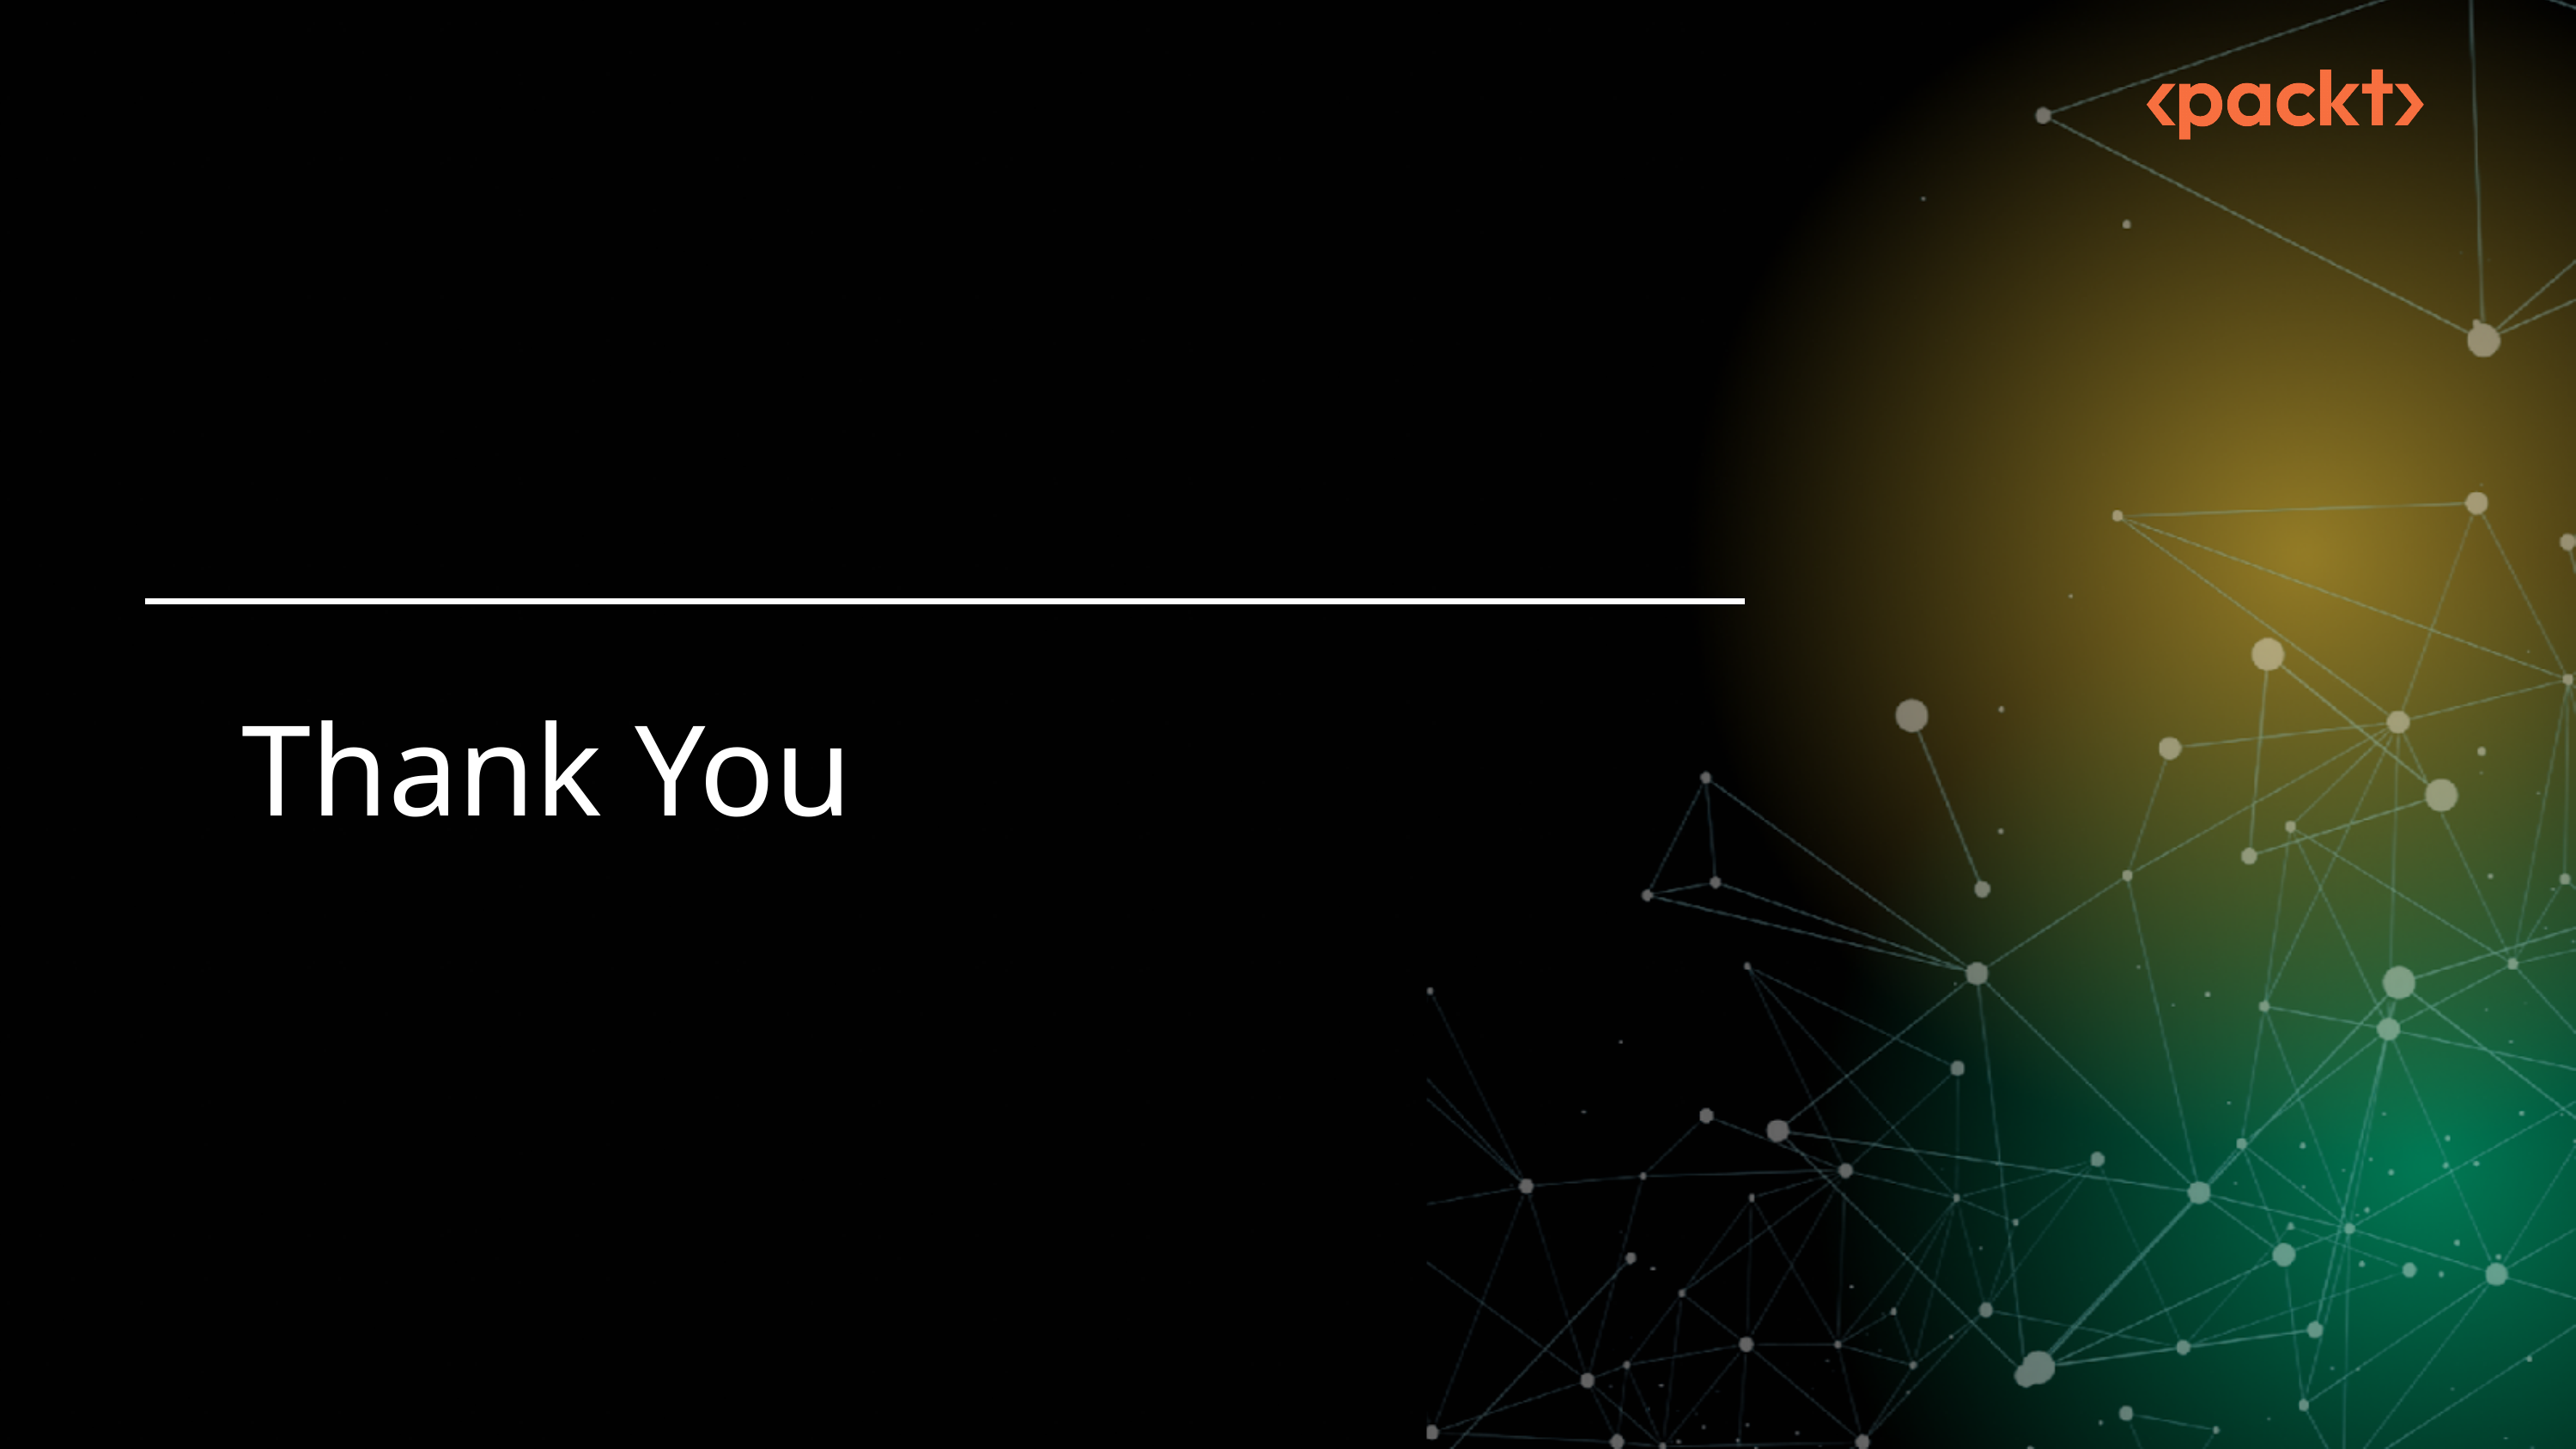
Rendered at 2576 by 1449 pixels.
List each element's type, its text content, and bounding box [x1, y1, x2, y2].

text_box [0, 0, 2576, 1449]
text_box Thank You [144, 630, 950, 841]
text_box [2144, 44, 2432, 145]
